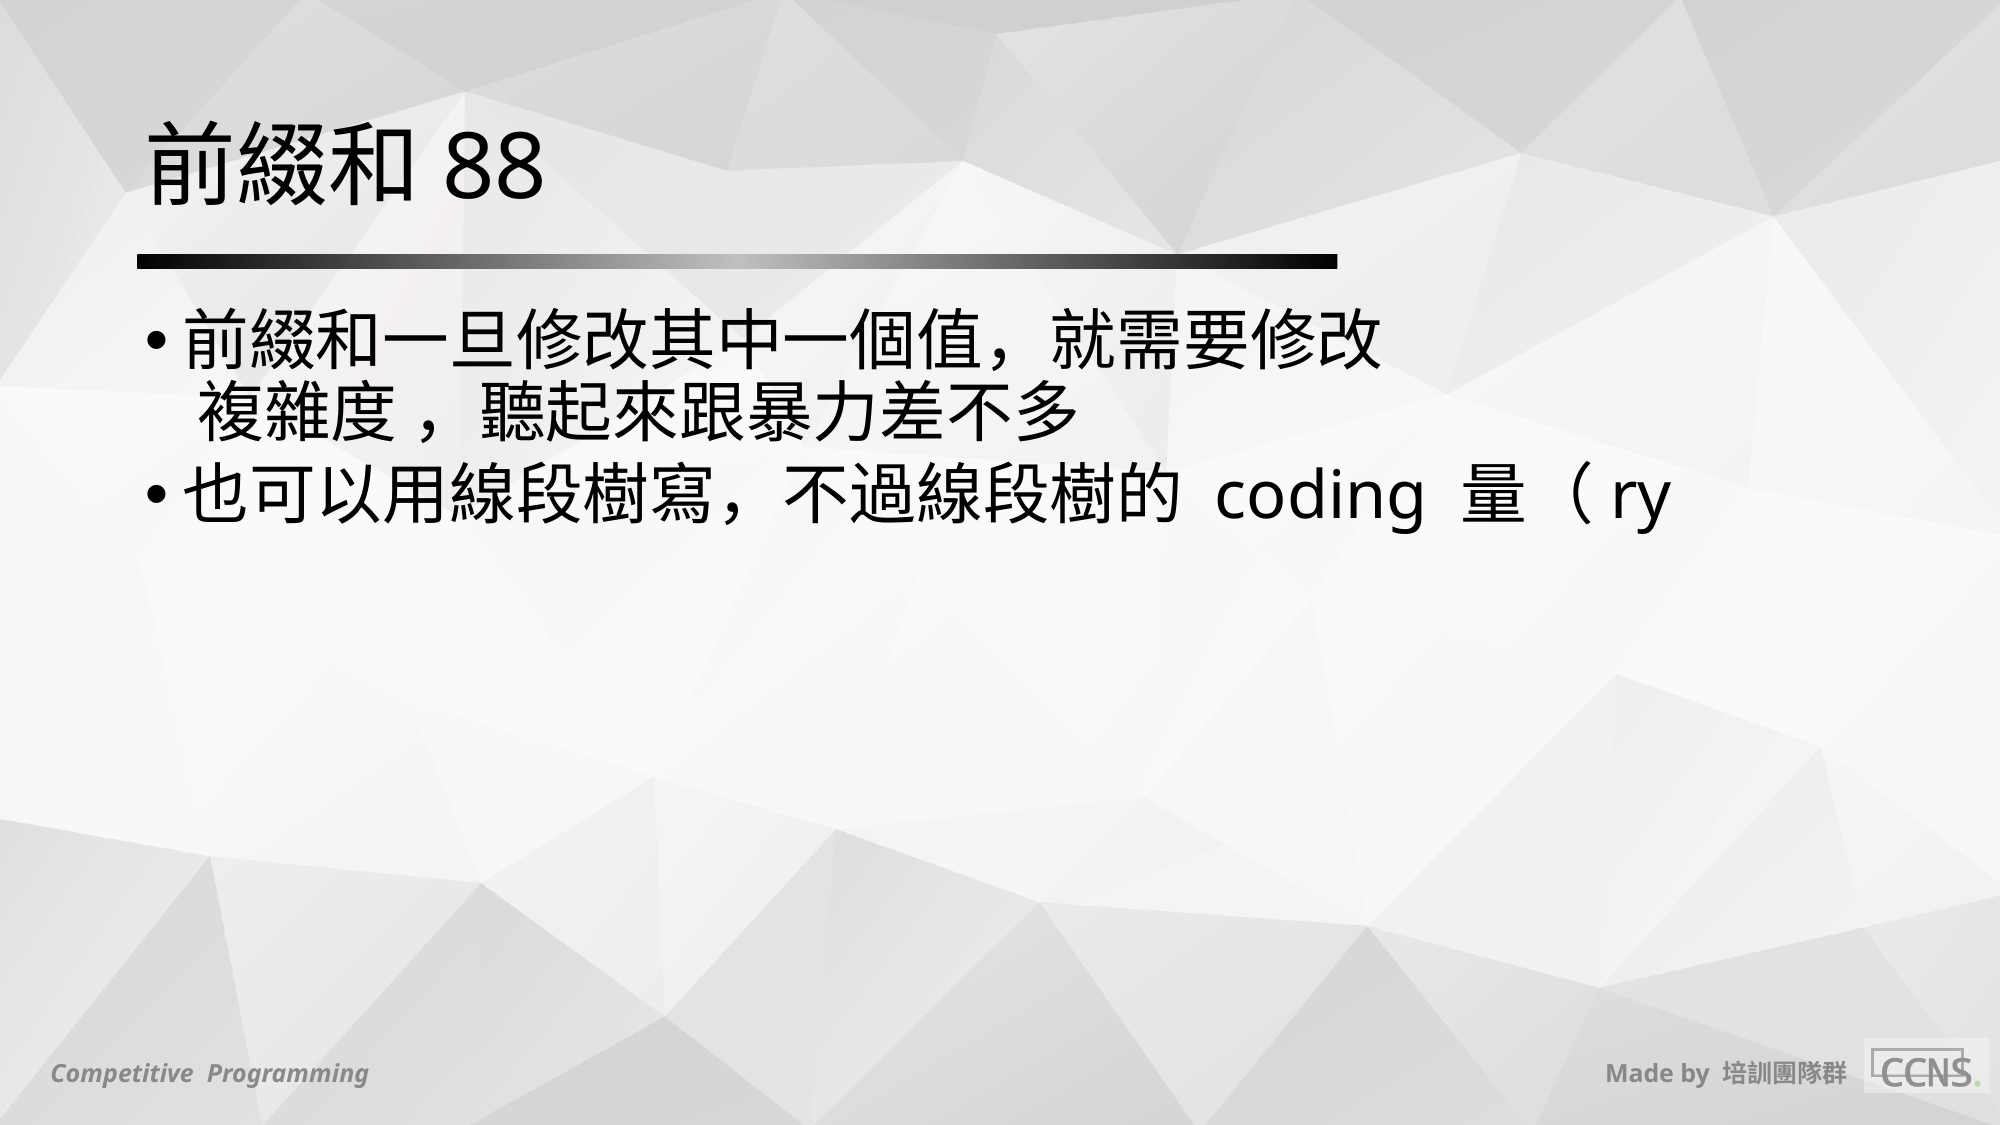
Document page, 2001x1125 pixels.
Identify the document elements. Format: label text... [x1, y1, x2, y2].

picture [0, 0, 2000, 1125]
title 前綴和88 [136, 59, 1863, 278]
